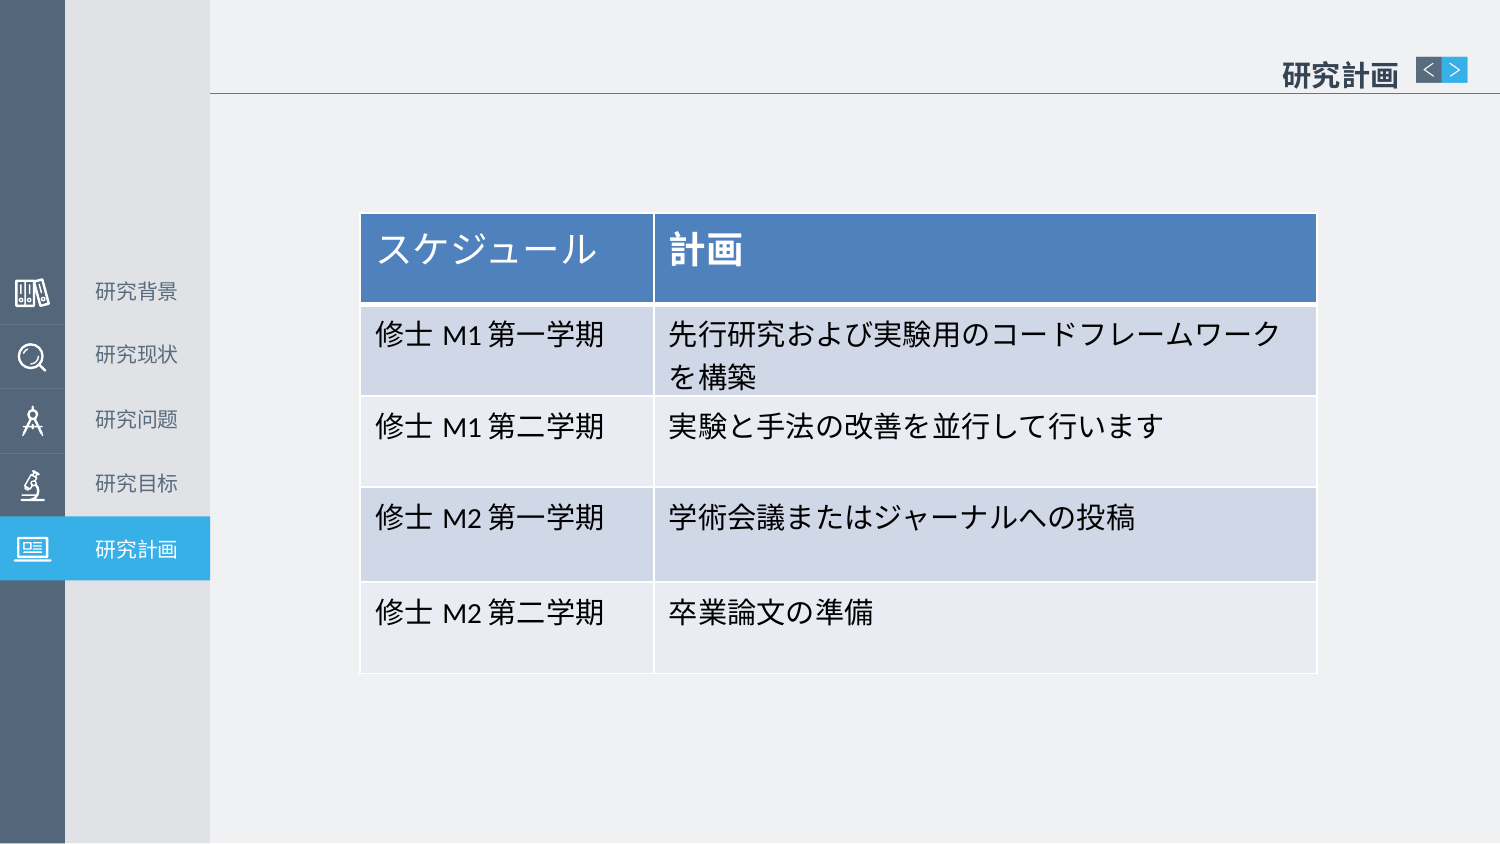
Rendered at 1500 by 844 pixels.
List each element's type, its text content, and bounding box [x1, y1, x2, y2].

text_box [13, 536, 52, 562]
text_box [1441, 56, 1468, 83]
table_cell 修士M1第二学期 [361, 397, 653, 486]
table_header 計画 [655, 214, 1316, 302]
table_cell 実験と手法の改善を並行して行います [655, 397, 1316, 486]
text_box 研究目标 [80, 463, 194, 503]
text_box [20, 470, 46, 502]
table_cell 修士M2第一学期 [361, 488, 653, 581]
text_box 研究計画 [80, 529, 194, 569]
text_box 研究背景 [80, 271, 194, 311]
table_cell 卒業論文の準備 [655, 583, 1316, 673]
text_box [17, 343, 47, 372]
table_cell 先行研究および実験用のコードフレームワークを構築 [655, 307, 1316, 395]
text_box [22, 405, 44, 437]
table_cell 修士M2第二学期 [361, 583, 653, 673]
text_box [15, 278, 50, 308]
table_cell 学術会議またはジャーナルへの投稿 [655, 488, 1316, 581]
table_header スケジュール [361, 214, 653, 302]
table_cell 修士M1第一学期 [361, 307, 653, 395]
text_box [1415, 56, 1440, 83]
text_box 研究现状 [80, 334, 194, 374]
text_box 研究问题 [80, 399, 194, 439]
text_box 研究計画 [962, 40, 1400, 93]
text_box [0, 514, 212, 582]
